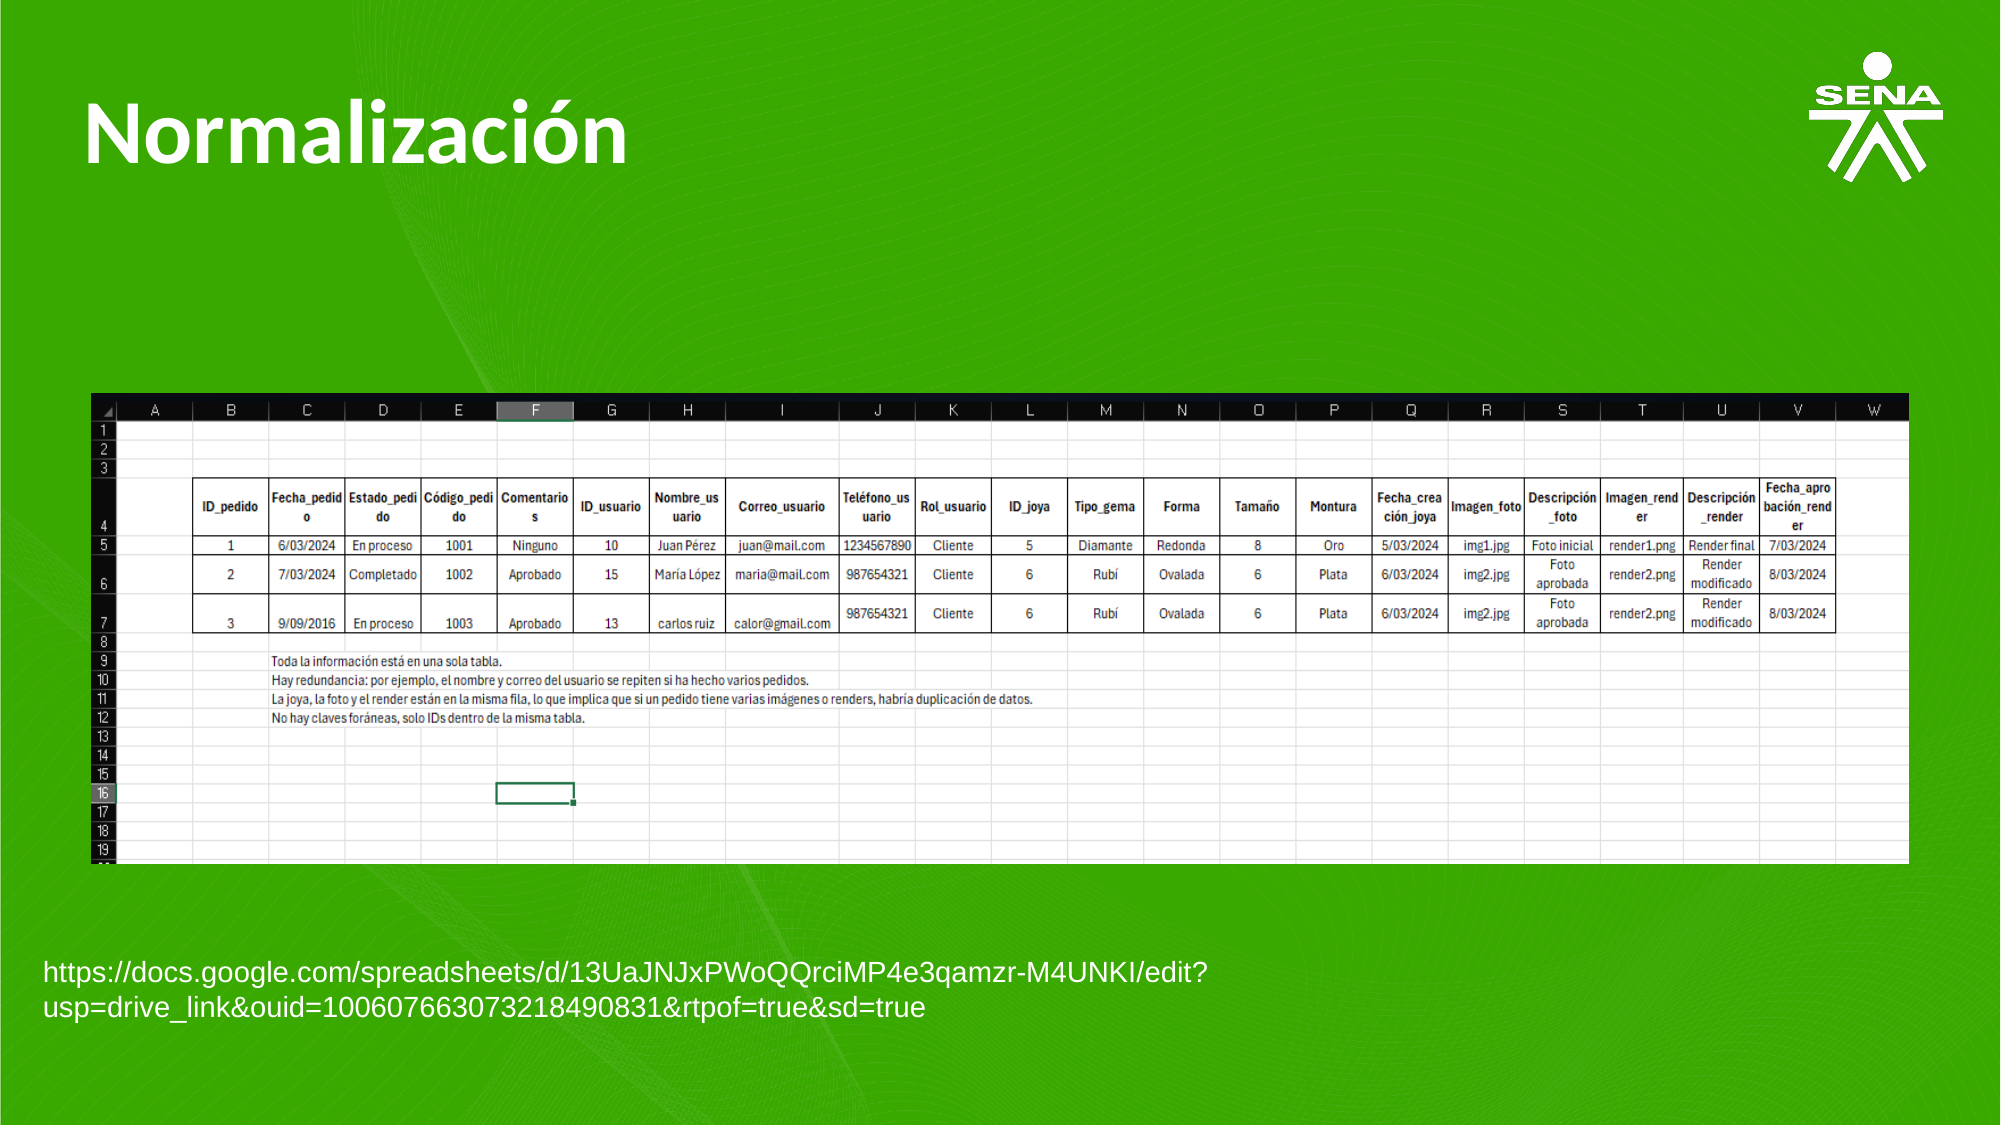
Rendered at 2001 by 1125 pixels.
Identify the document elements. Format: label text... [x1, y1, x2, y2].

text_box https://docs.google.com/spreadsheets/d/13UaJNJxPWoQQrciMP4e3qamzr-M4UNKI/edit?usp=drive_link&ouid=100607663073218490831&rtpof=true&sd=true [27, 938, 1944, 1039]
text_box Normalización [68, 64, 1794, 186]
picture [0, 0, 2001, 1125]
